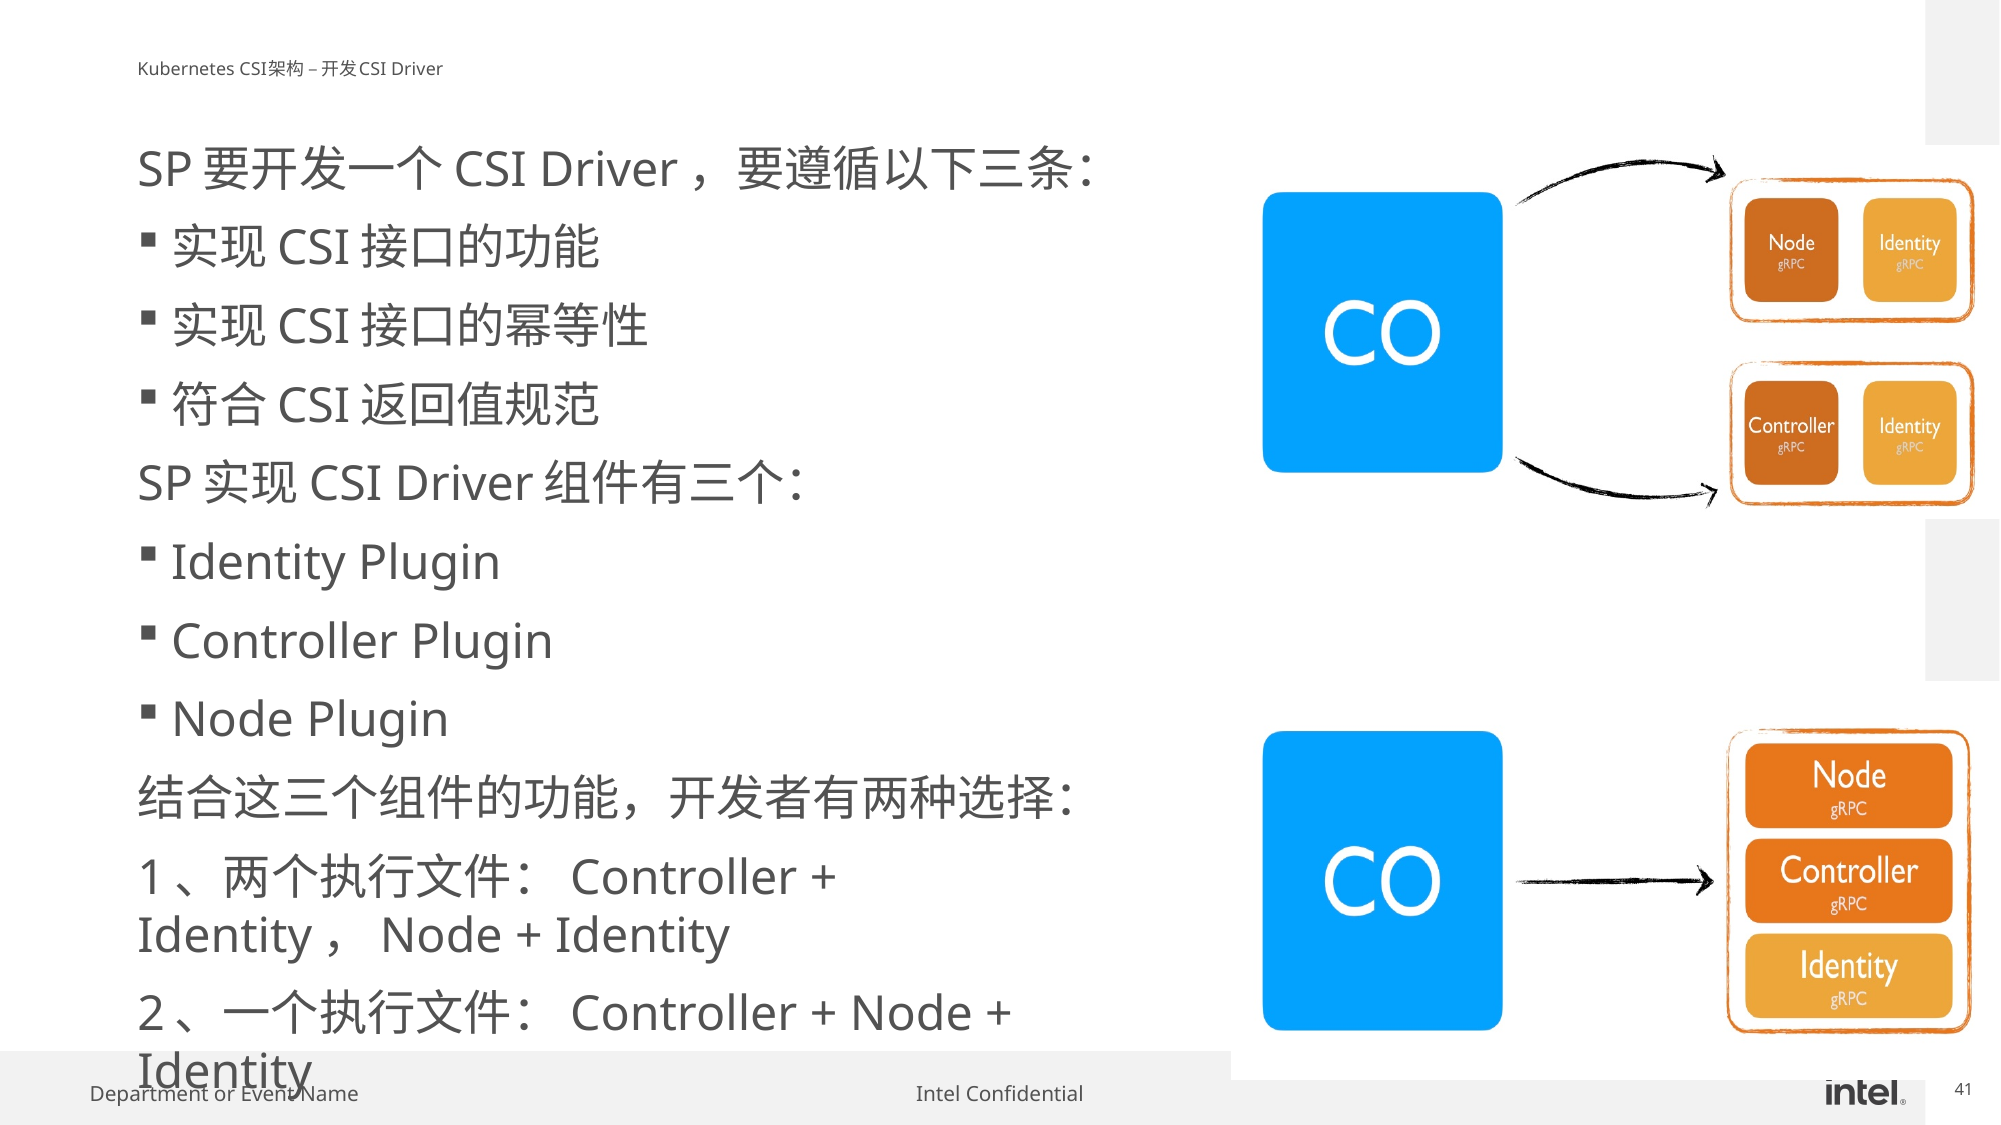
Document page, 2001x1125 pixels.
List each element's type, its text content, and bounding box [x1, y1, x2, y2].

title Kubernetes CSI架构 – 开发CSI Driver [136, 59, 1863, 80]
list SP要开发一个CSI Driver，要遵循以下三条： 实现CSI接口的功能 实现CSI接口的幂等性 符合CSI返回值规范 SP实现CSI Driver组件有三个： Identity Plugin Controller Plugin Node Plugin 结合这三个组件的功能，开发者有两种选择： 1、两个执行文件：Controller + Identity，Node + Identity 2、一个执行文件：Controller + Node + Identity [136, 137, 1182, 1108]
picture [1230, 681, 2000, 1105]
picture [1230, 145, 2000, 520]
